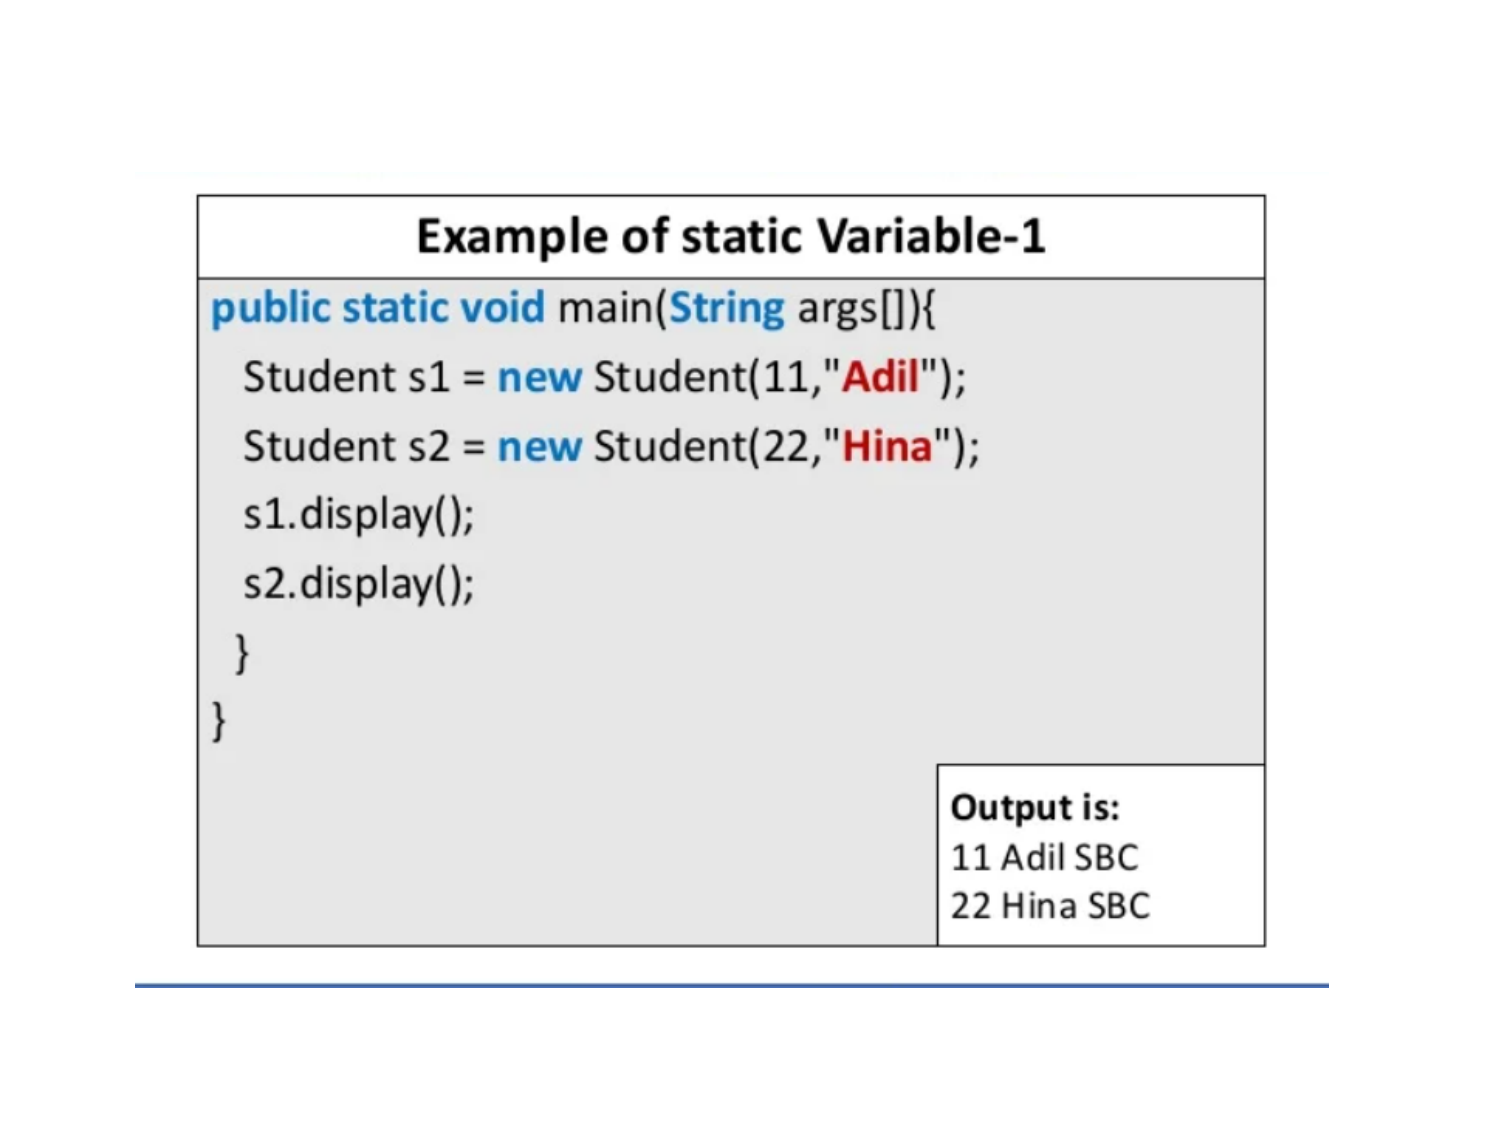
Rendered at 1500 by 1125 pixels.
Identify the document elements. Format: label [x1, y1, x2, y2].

picture [135, 172, 1329, 988]
